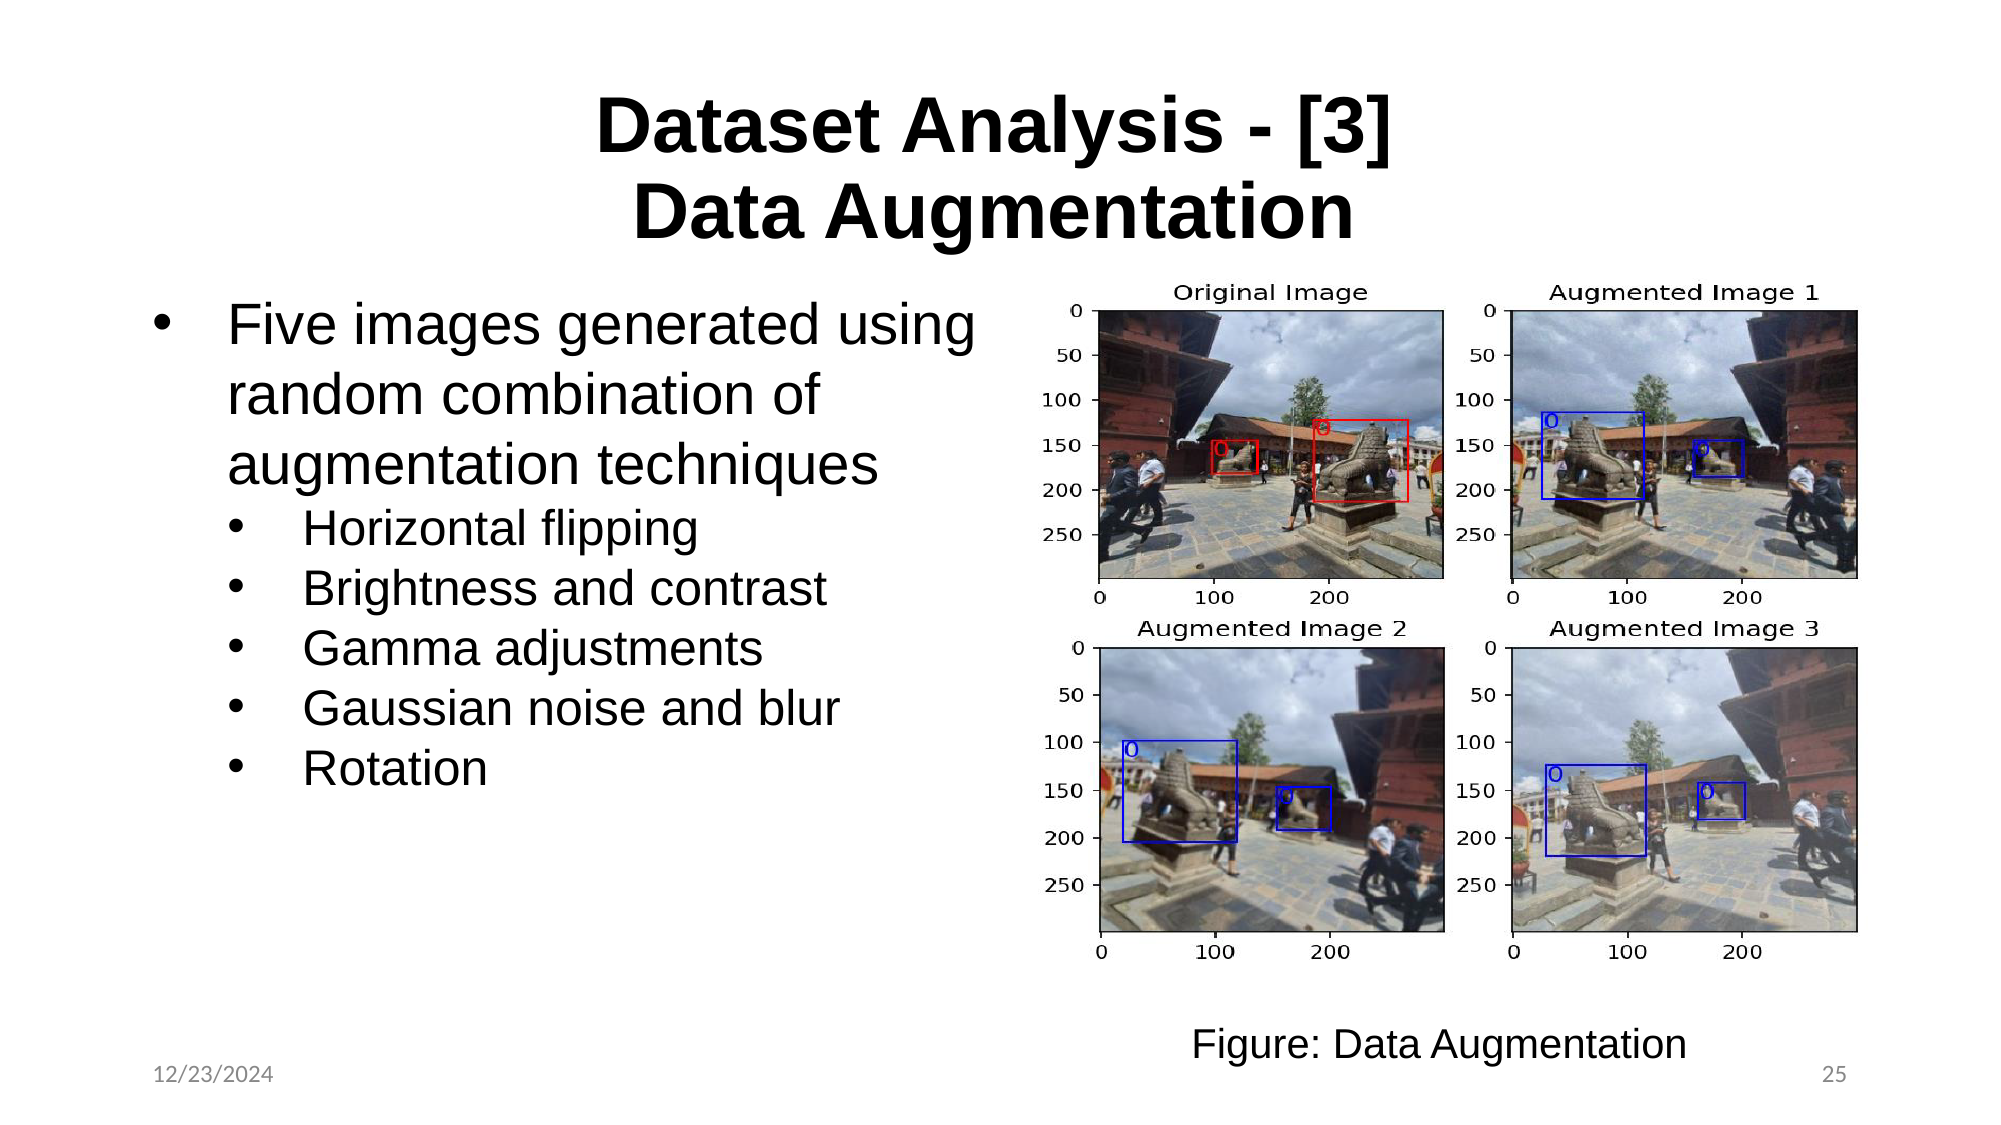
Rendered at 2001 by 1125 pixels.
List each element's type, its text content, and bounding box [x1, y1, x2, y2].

title Dataset Analysis - [3] Data Augmentation [132, 61, 1858, 279]
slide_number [137, 1042, 588, 1103]
text_box Figure: Data Augmentation [1176, 1009, 1703, 1075]
picture [1037, 278, 1873, 961]
list Five images generated using random combination of augmentation techniques Horizontal flipping Brightness and contrast Gamma adjustments Gaussian noise and blur Rotation [137, 278, 1014, 993]
slide_number 25 [1412, 1042, 1863, 1103]
